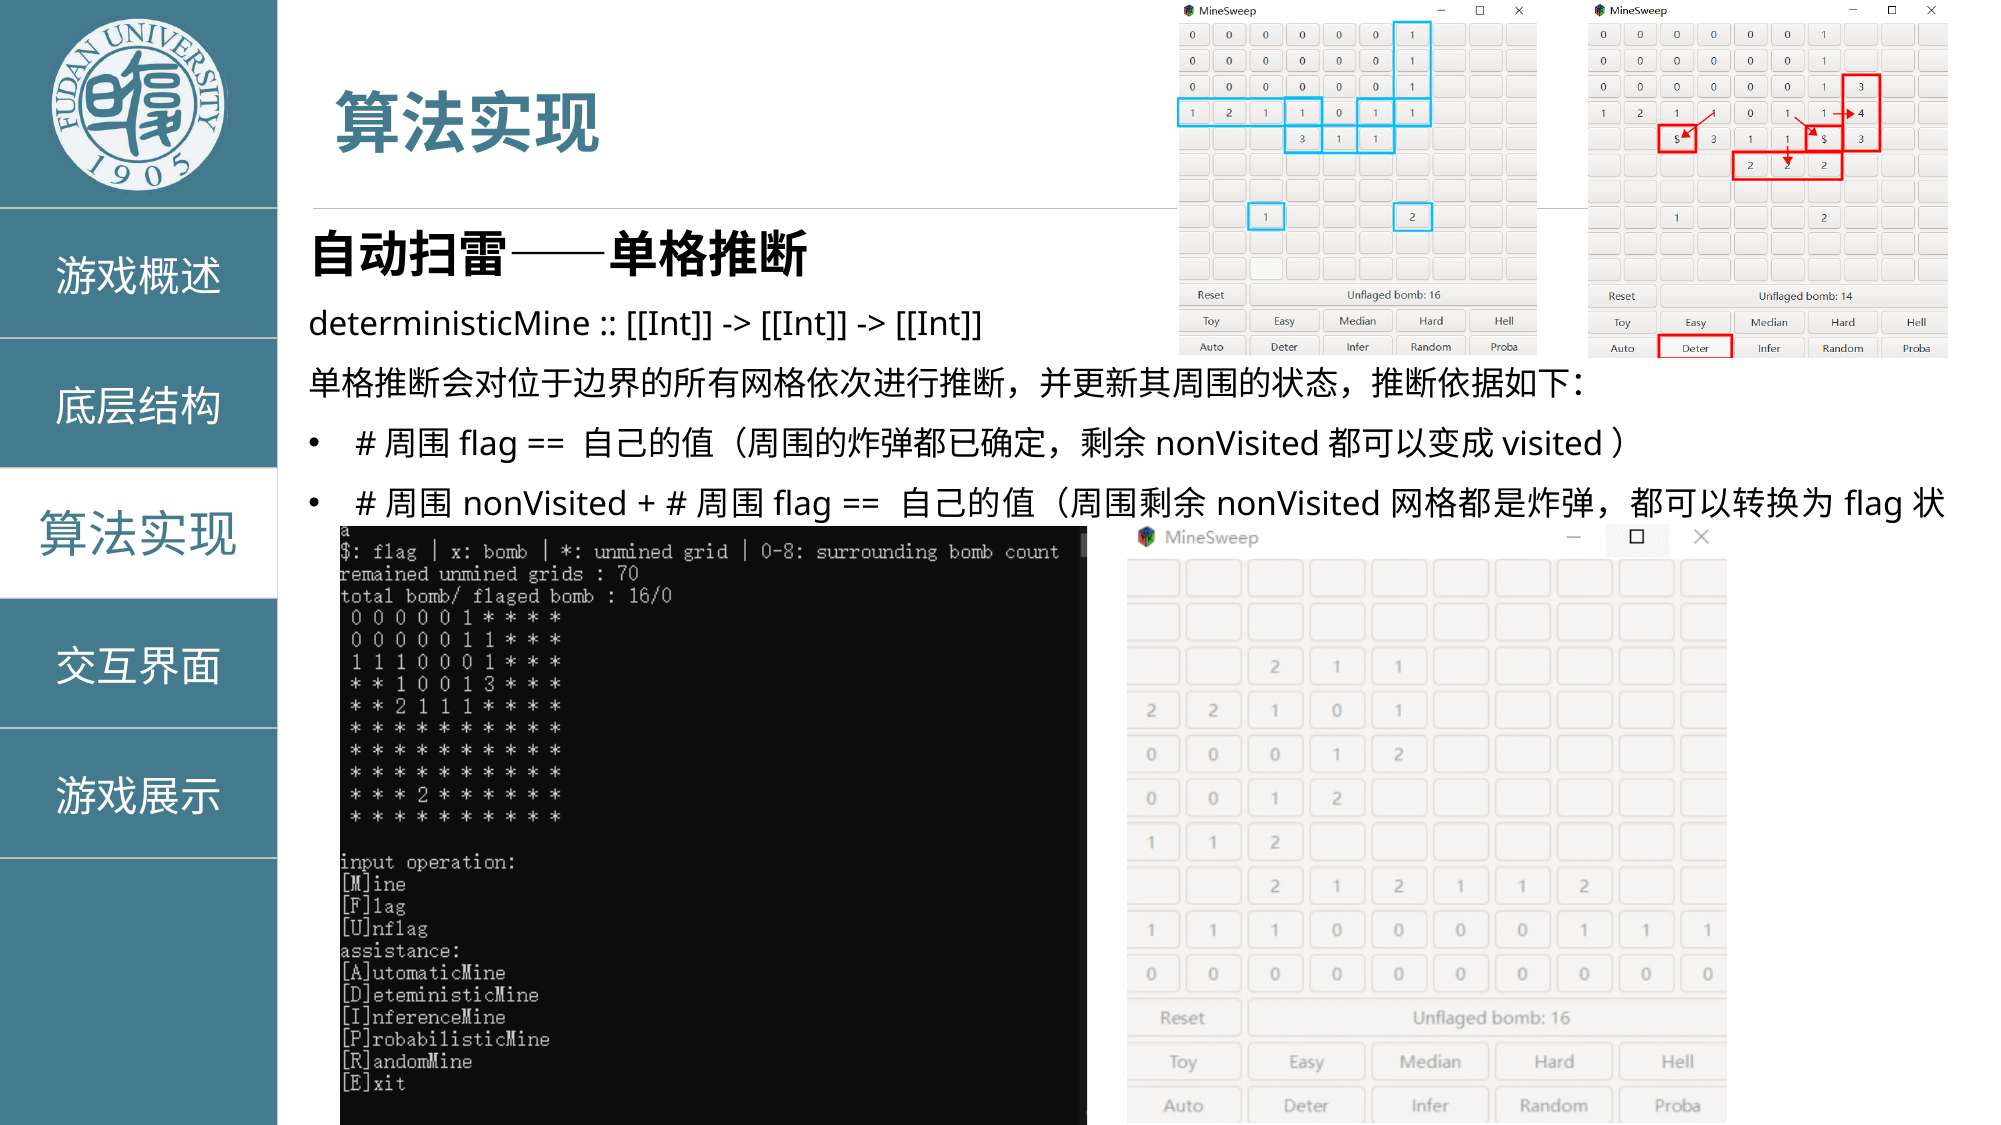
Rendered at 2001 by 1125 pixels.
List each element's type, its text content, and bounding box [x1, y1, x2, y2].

picture [1359, 128, 1393, 151]
picture [1127, 524, 1727, 1123]
text_box 算法实现 [334, 80, 750, 161]
text_box 自动扫雷——单格推断 deterministicMine :: [[Int]] -> [[Int]] -> [[Int]] 单格推断会对位于边界的所有网格依次进行推断，并更新其周围的状态，推断依据如下： #周围flag == 自己的值（周围的炸弹都已确定，剩余nonVisited都可以变成visited） #周围nonVisited + #周围flag == 自己的值（周围剩余nonVisited网格都是炸弹，都可以转换为flag状态） [293, 184, 1961, 649]
picture [1396, 100, 1429, 124]
picture [340, 526, 1088, 1125]
picture [1177, 0, 1537, 355]
picture [1324, 127, 1356, 151]
picture [1286, 100, 1320, 124]
picture [1180, 100, 1283, 124]
picture [1588, 0, 1948, 358]
picture [47, 14, 228, 194]
picture [1395, 24, 1429, 97]
picture [1286, 128, 1320, 151]
picture [1359, 101, 1392, 124]
